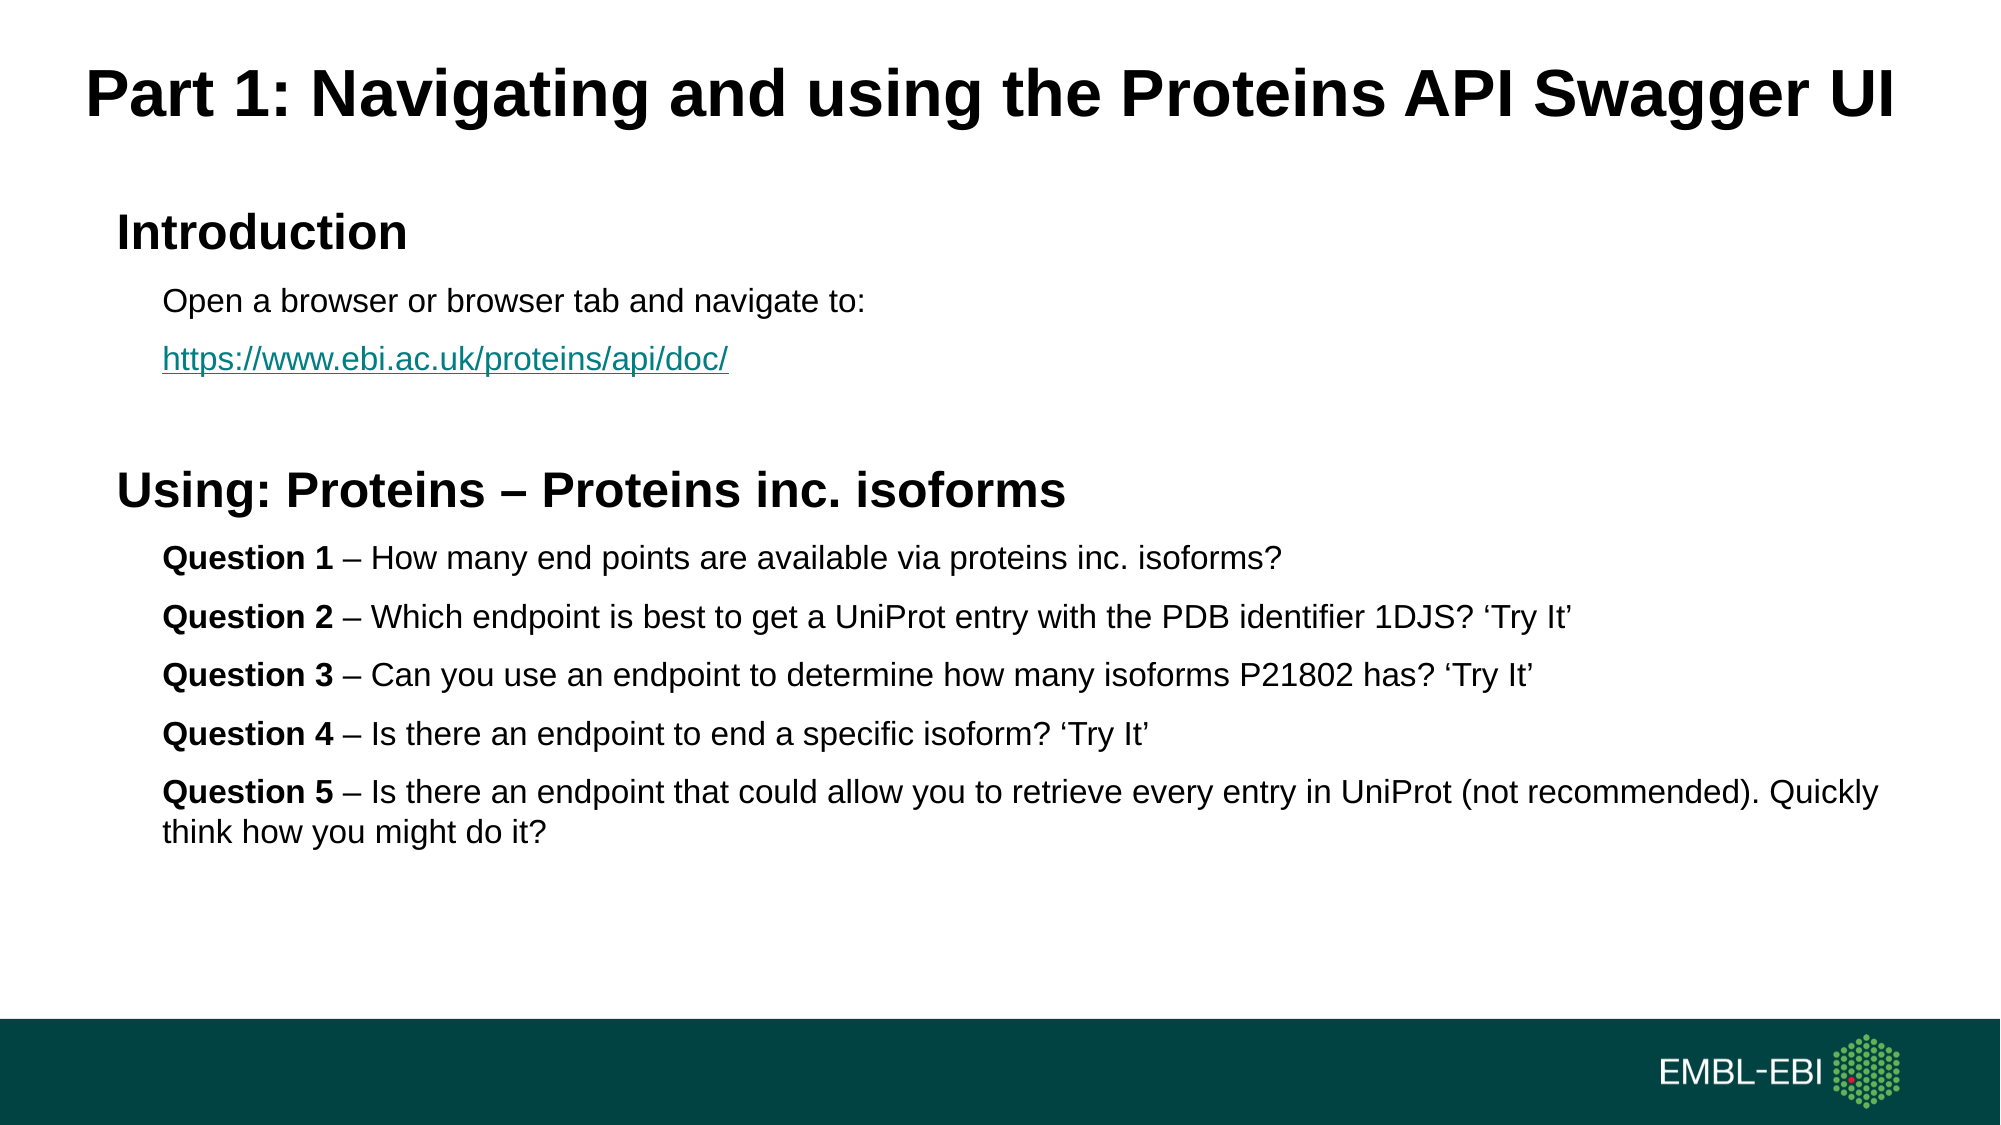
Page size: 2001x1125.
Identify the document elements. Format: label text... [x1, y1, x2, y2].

picture [1661, 1034, 1900, 1109]
title Part 1: Navigating and using the Proteins API Swagger UI [85, 50, 1900, 175]
list Introduction Open a browser or browser tab and navigate to: https://www.ebi.ac.uk/proteins/api/doc/ Using: Proteins – Proteins inc. isoforms Question 1 – How many end points are available via proteins inc. isoforms? Question 2 – Which endpoint is best to get a UniProt entry with the PDB identifier 1DJS? ‘Try It’ Question 3 – Can you use an endpoint to determine how many isoforms P21802 has? ‘Try It’ Question 4 – Is there an endpoint to end a specific isoform? ‘Try It’ Question 5 – Is there an endpoint that could allow you to retrieve every entry in UniProt (not recommended). Quickly think how you might do it? [116, 200, 1900, 914]
